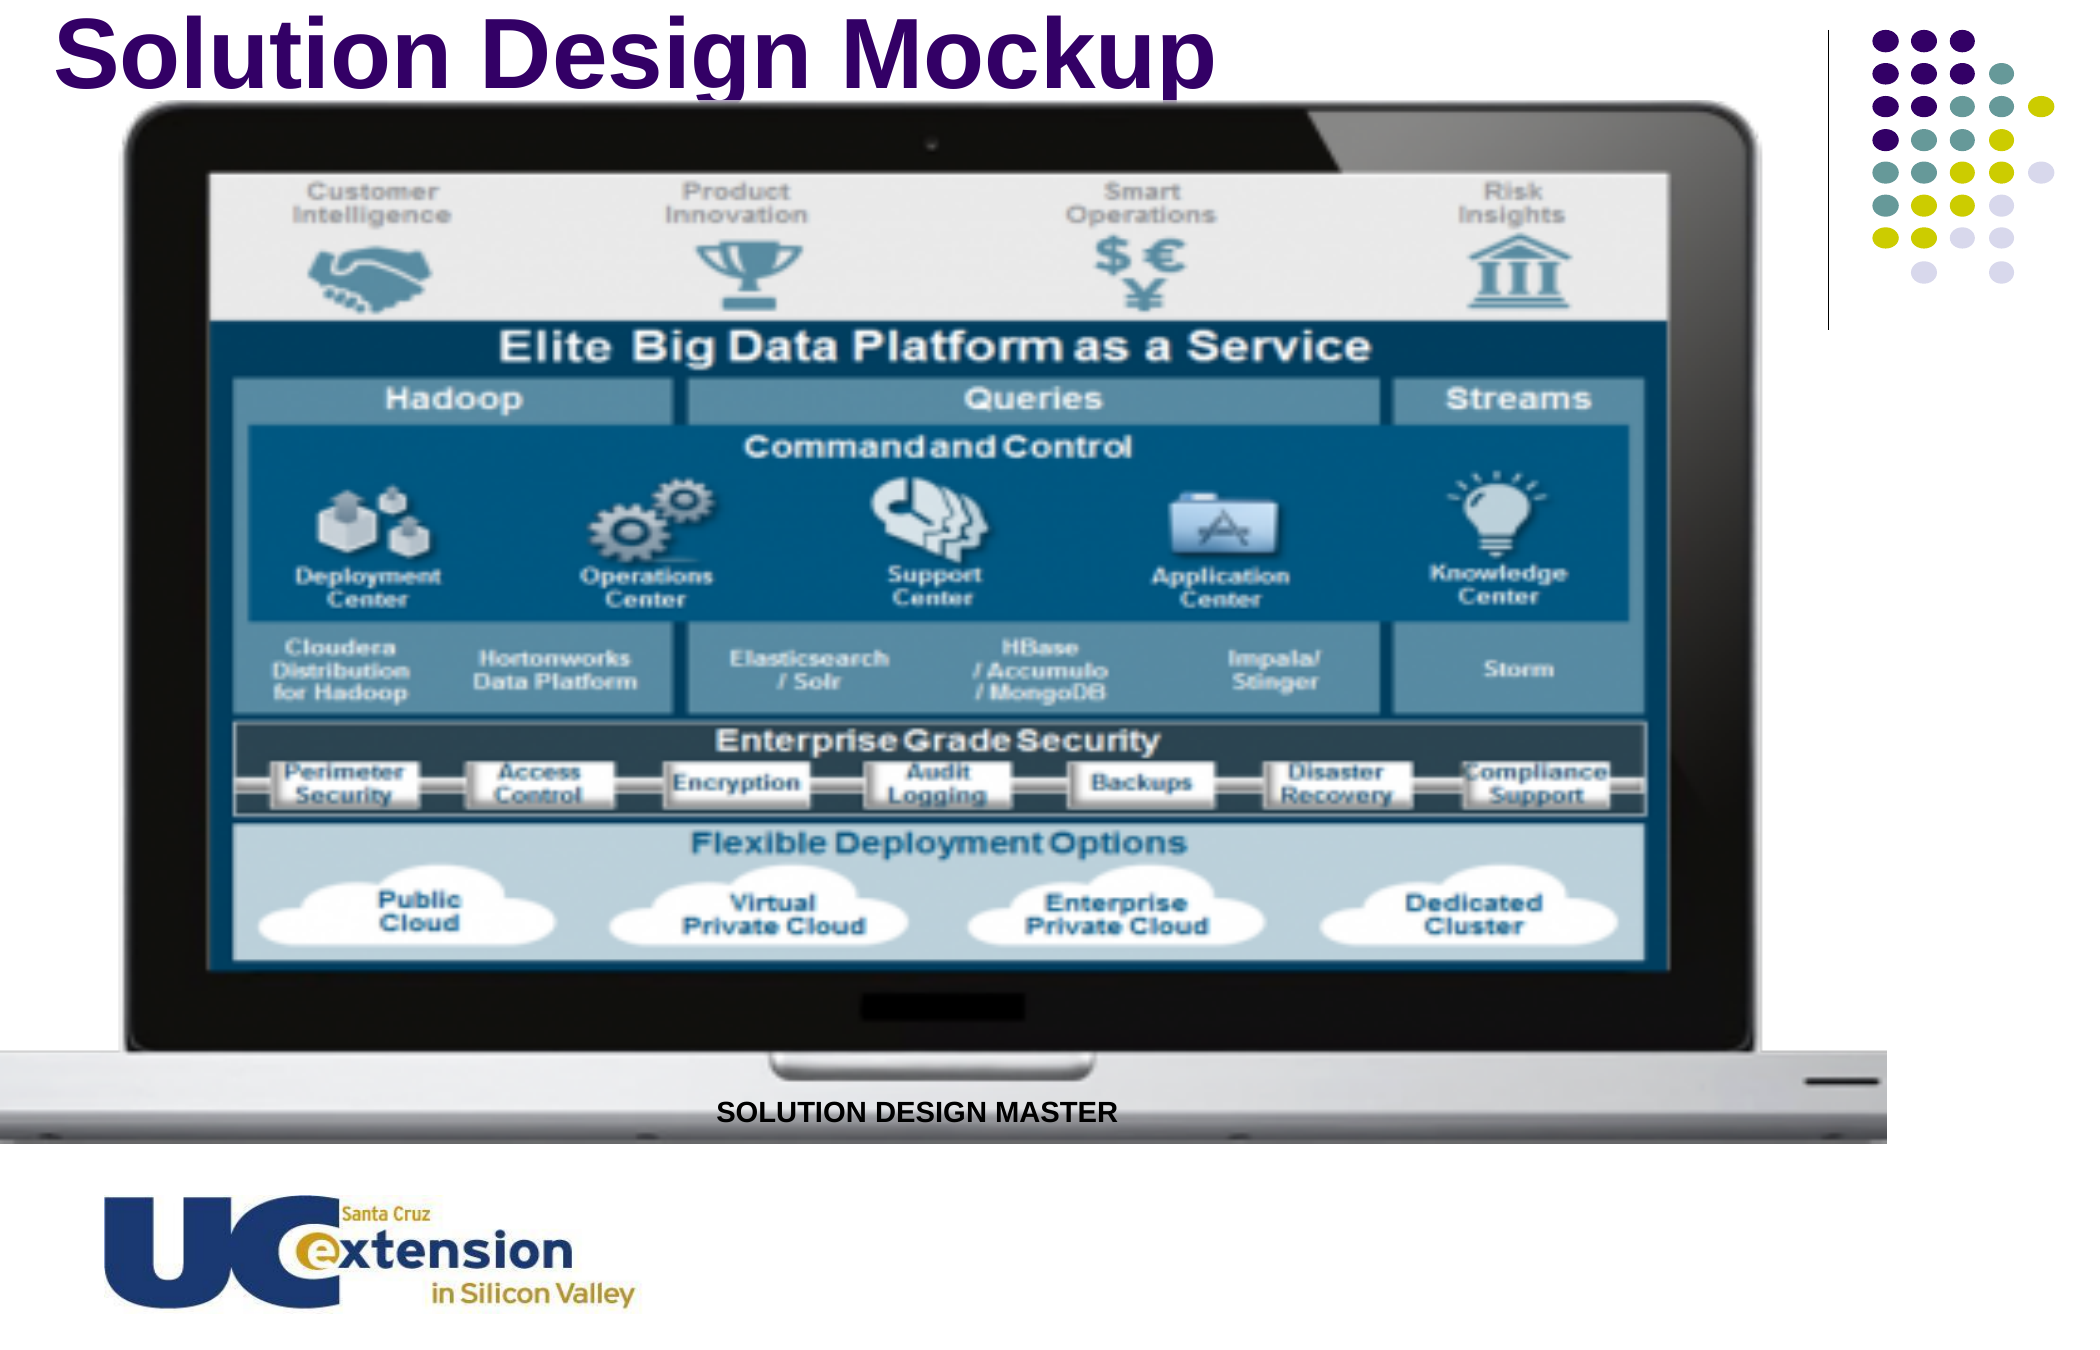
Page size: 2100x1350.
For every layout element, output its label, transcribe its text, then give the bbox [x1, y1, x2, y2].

picture [0, 100, 1887, 1144]
list Summit goal - showing insights Our visualization principles Provoke Thought about the Subject at Hand Make Large Datasets Coherent Reveal Data at Several Levels of Detail [1888, 100, 1900, 1107]
picture [104, 1195, 736, 1314]
title Solution Design Mockup [33, 0, 1766, 97]
